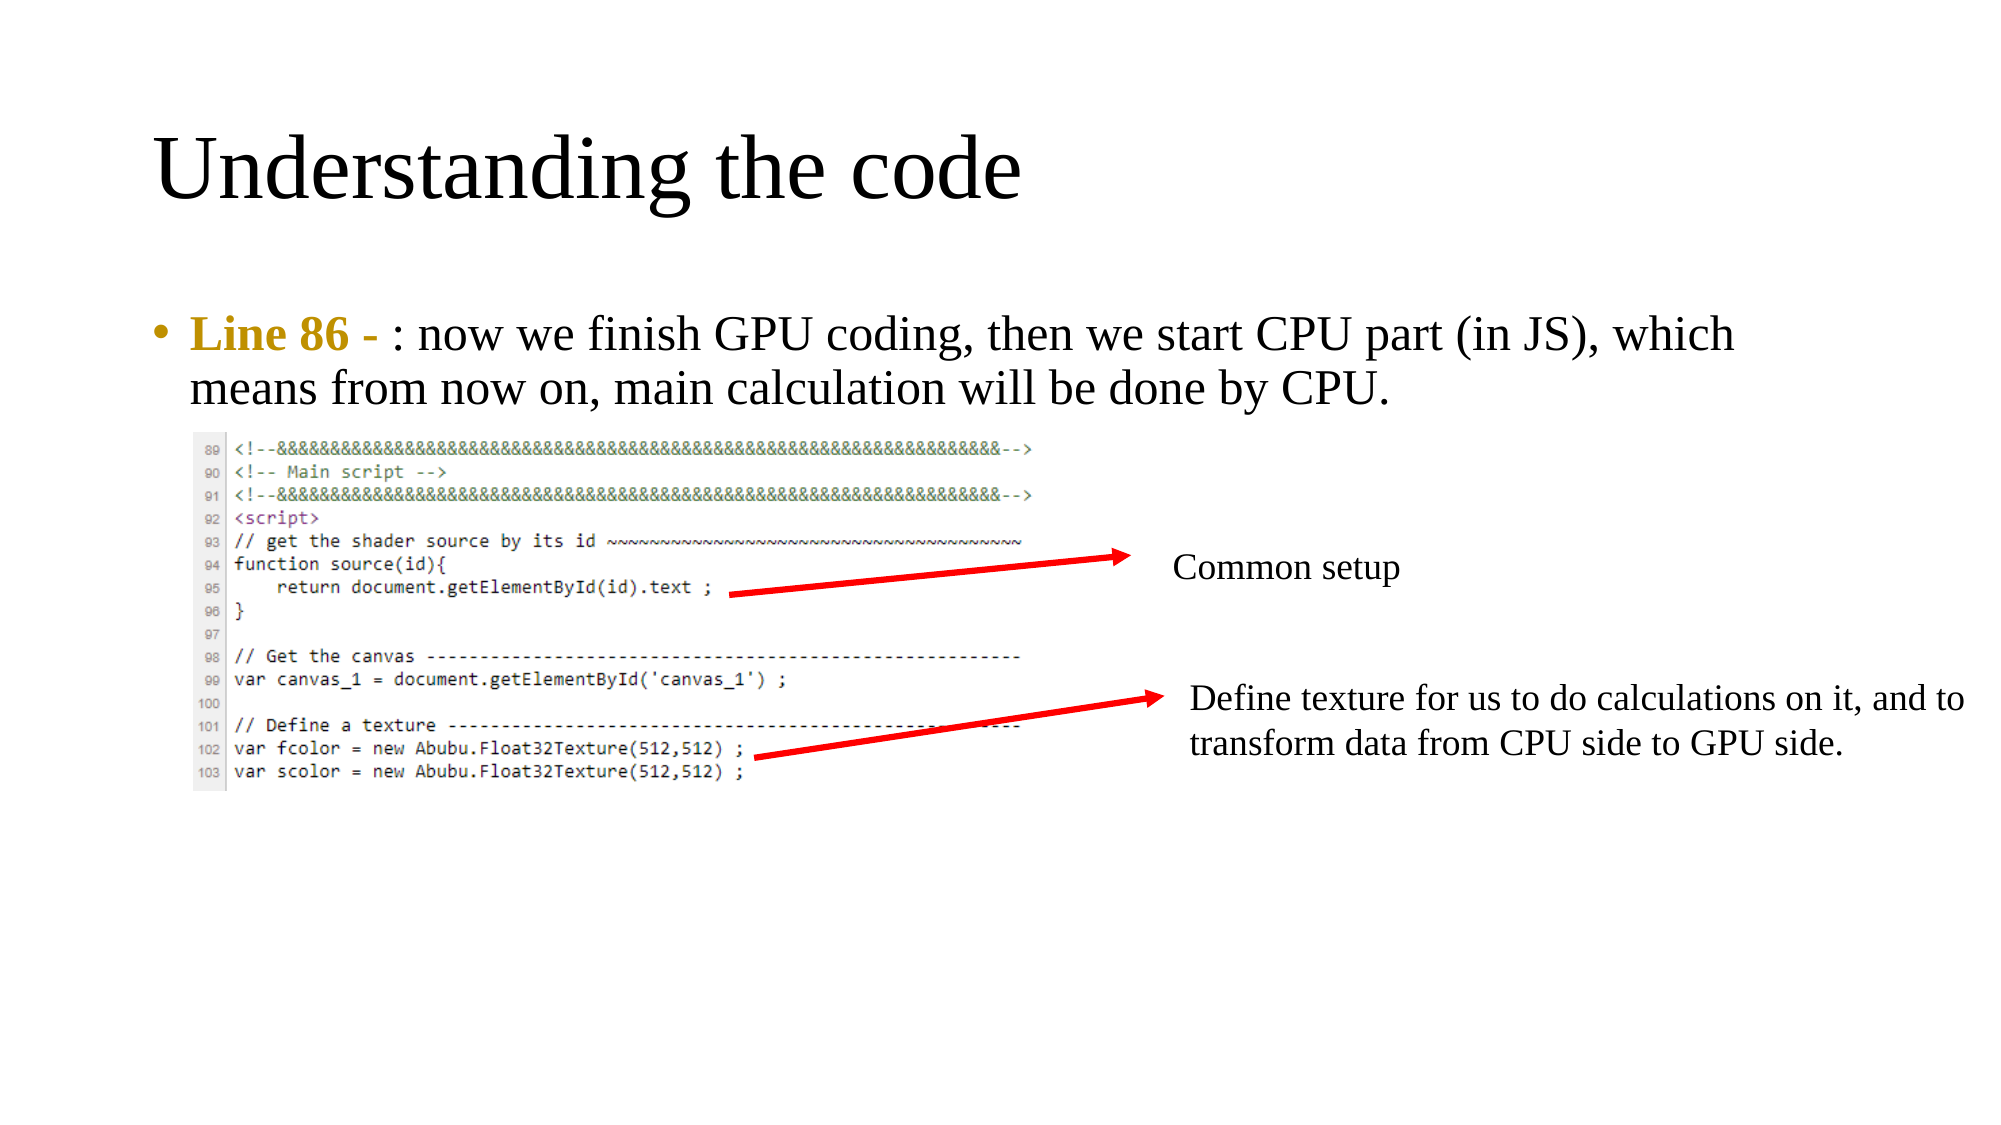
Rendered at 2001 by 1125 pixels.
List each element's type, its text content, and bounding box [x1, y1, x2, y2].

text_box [729, 555, 1132, 595]
text_box Define texture for us to do calculations on it, and to transform data from CPU side to GPU side. [1174, 665, 2000, 771]
list Line 86 - : now we finish GPU coding, then we start CPU part (in JS), which means from now on, main calculation will be done by CPU. [137, 299, 1863, 1014]
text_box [754, 695, 1165, 758]
title Understanding the code [137, 59, 1863, 278]
picture [193, 432, 1119, 791]
text_box Common setup [1158, 534, 1417, 595]
